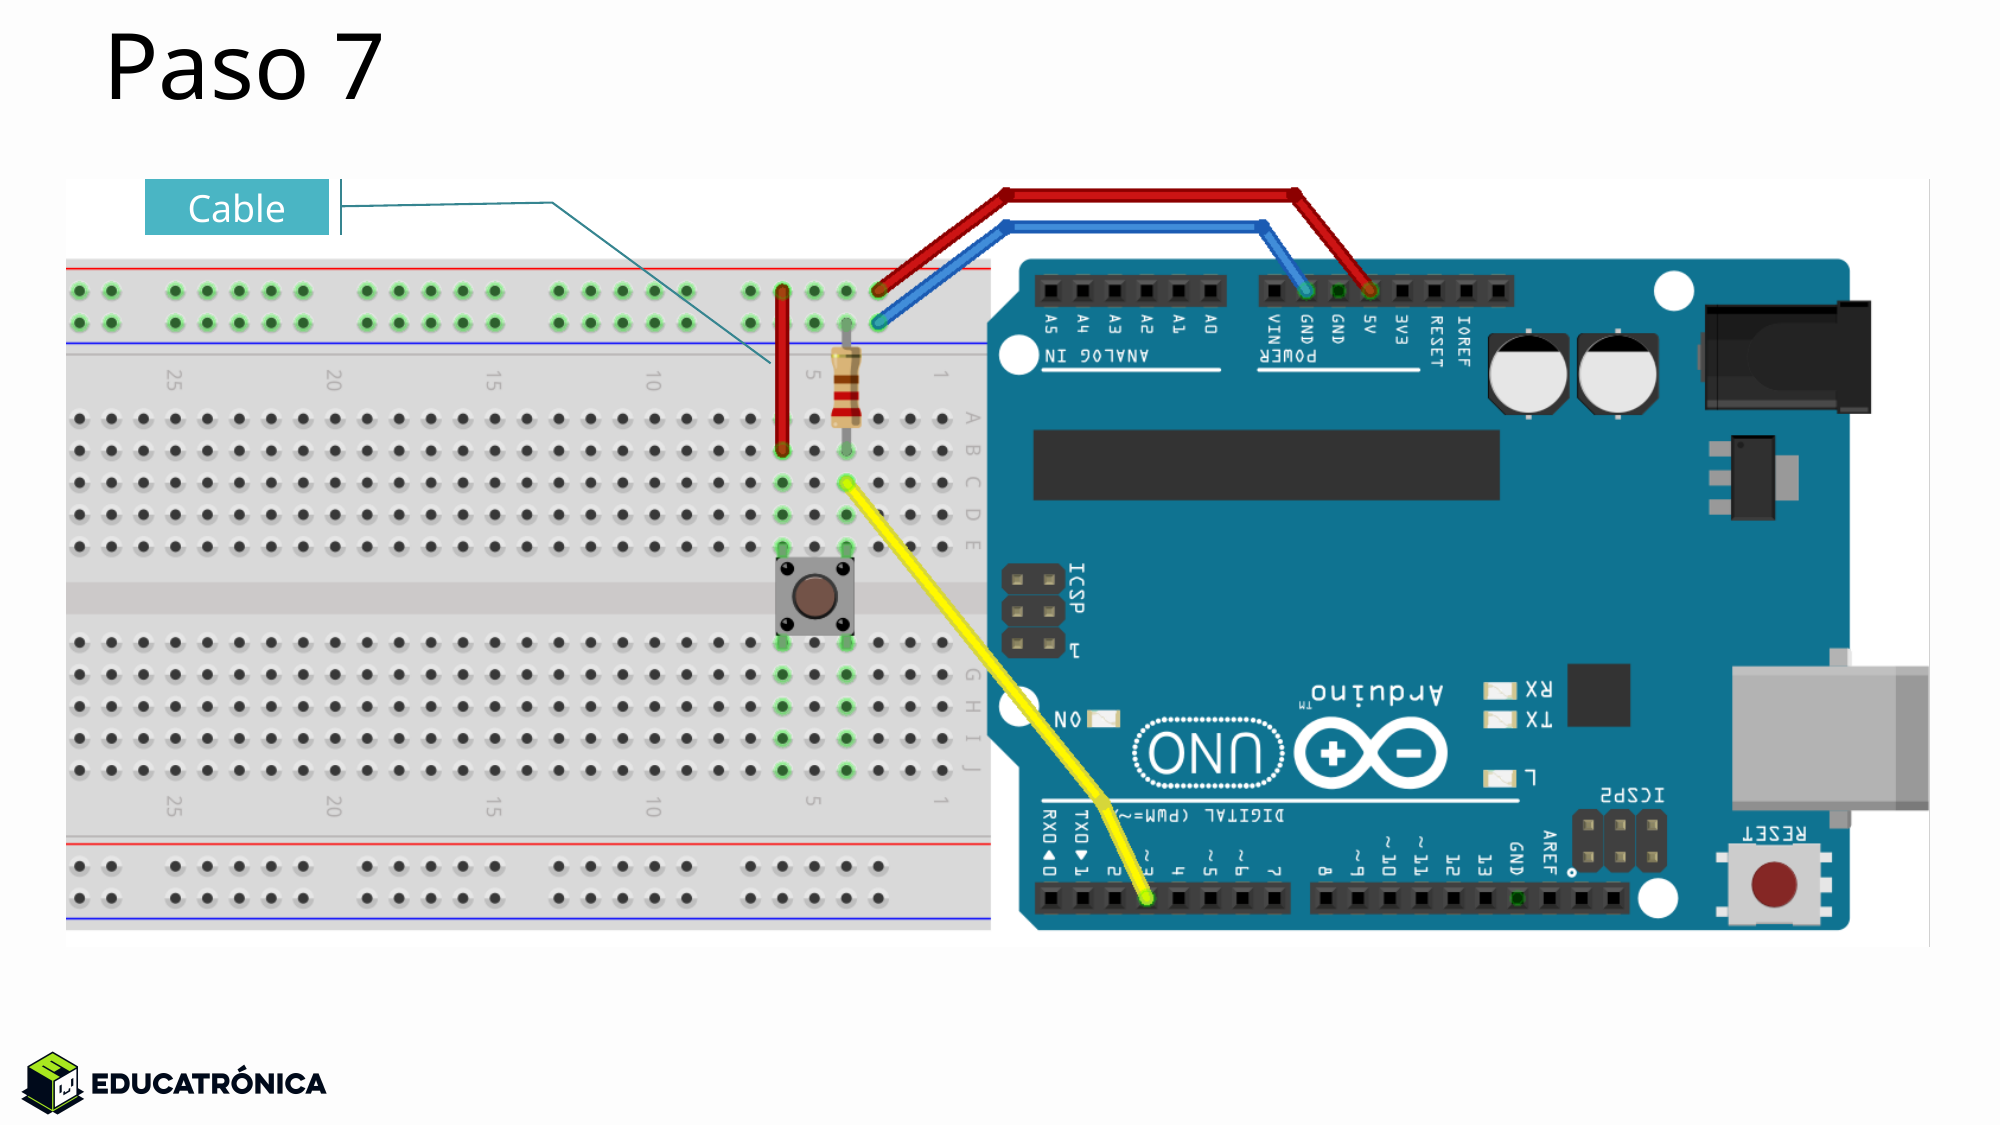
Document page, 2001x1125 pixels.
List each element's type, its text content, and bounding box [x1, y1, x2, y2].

picture [66, 179, 1934, 947]
picture [19, 1048, 330, 1118]
title Paso 7 [88, 7, 1912, 133]
